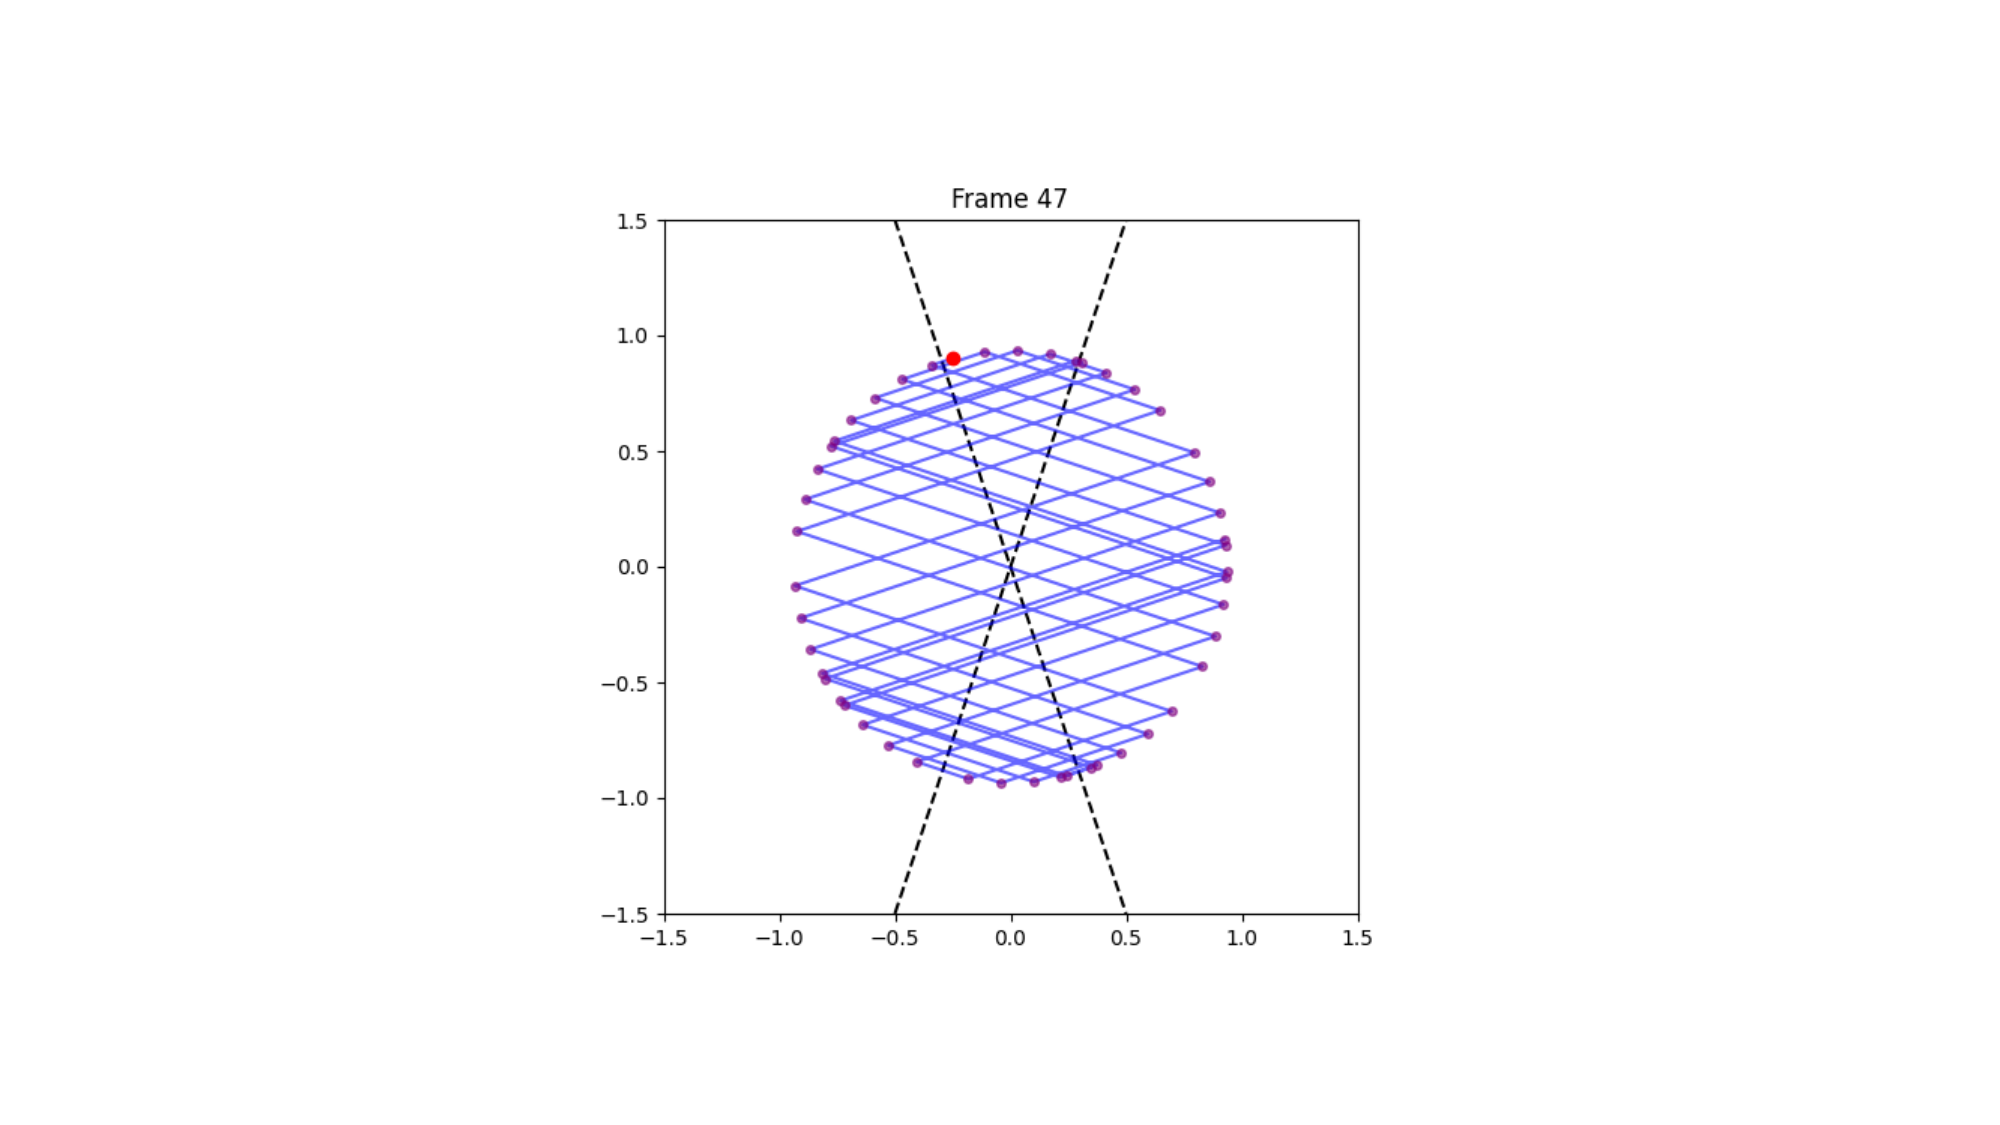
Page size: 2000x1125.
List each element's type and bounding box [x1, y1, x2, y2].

picture [549, 112, 1450, 1013]
